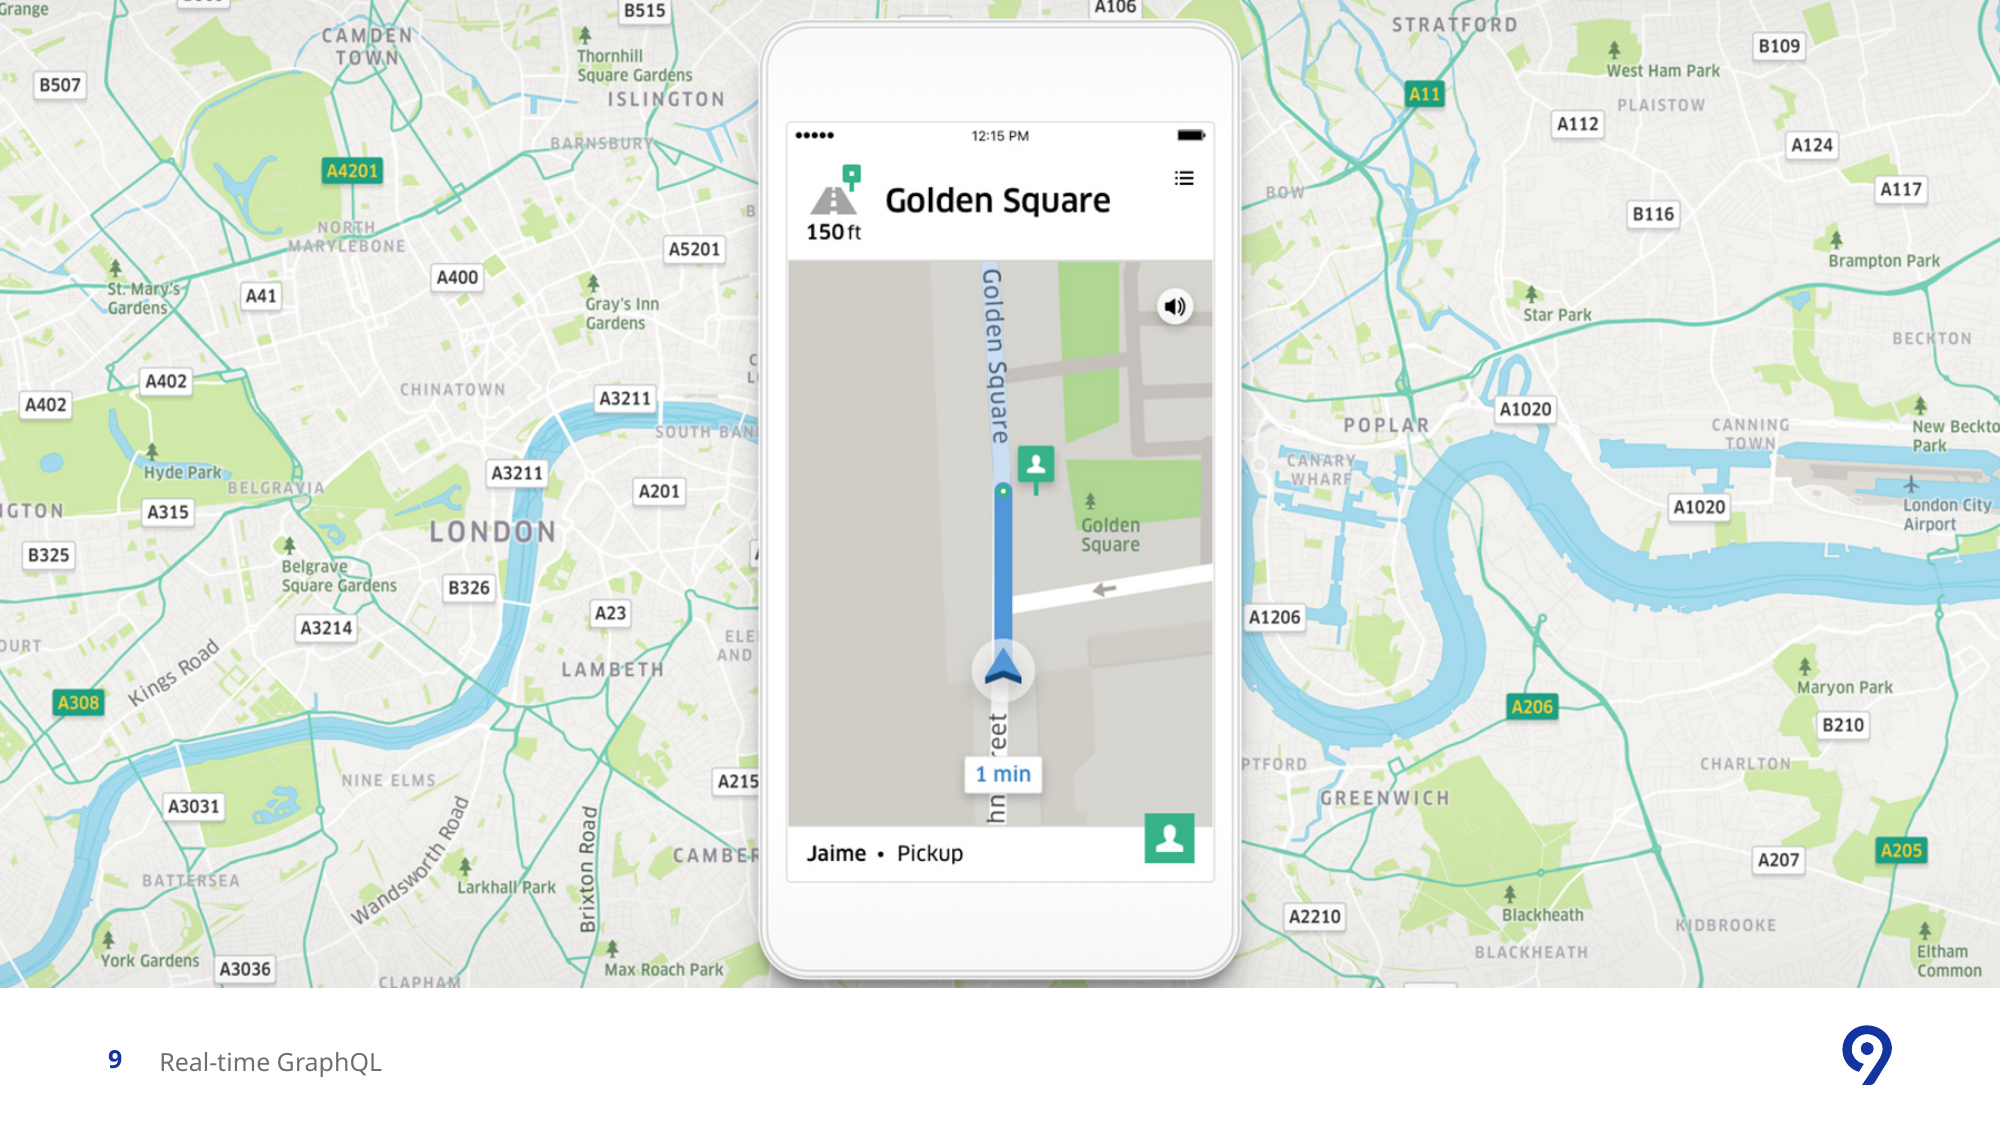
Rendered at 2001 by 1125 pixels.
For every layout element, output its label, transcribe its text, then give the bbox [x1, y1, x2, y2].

slide_number 9 [108, 1045, 153, 1077]
footer Real-time GraphQL [159, 1045, 971, 1077]
picture [0, 0, 2000, 988]
